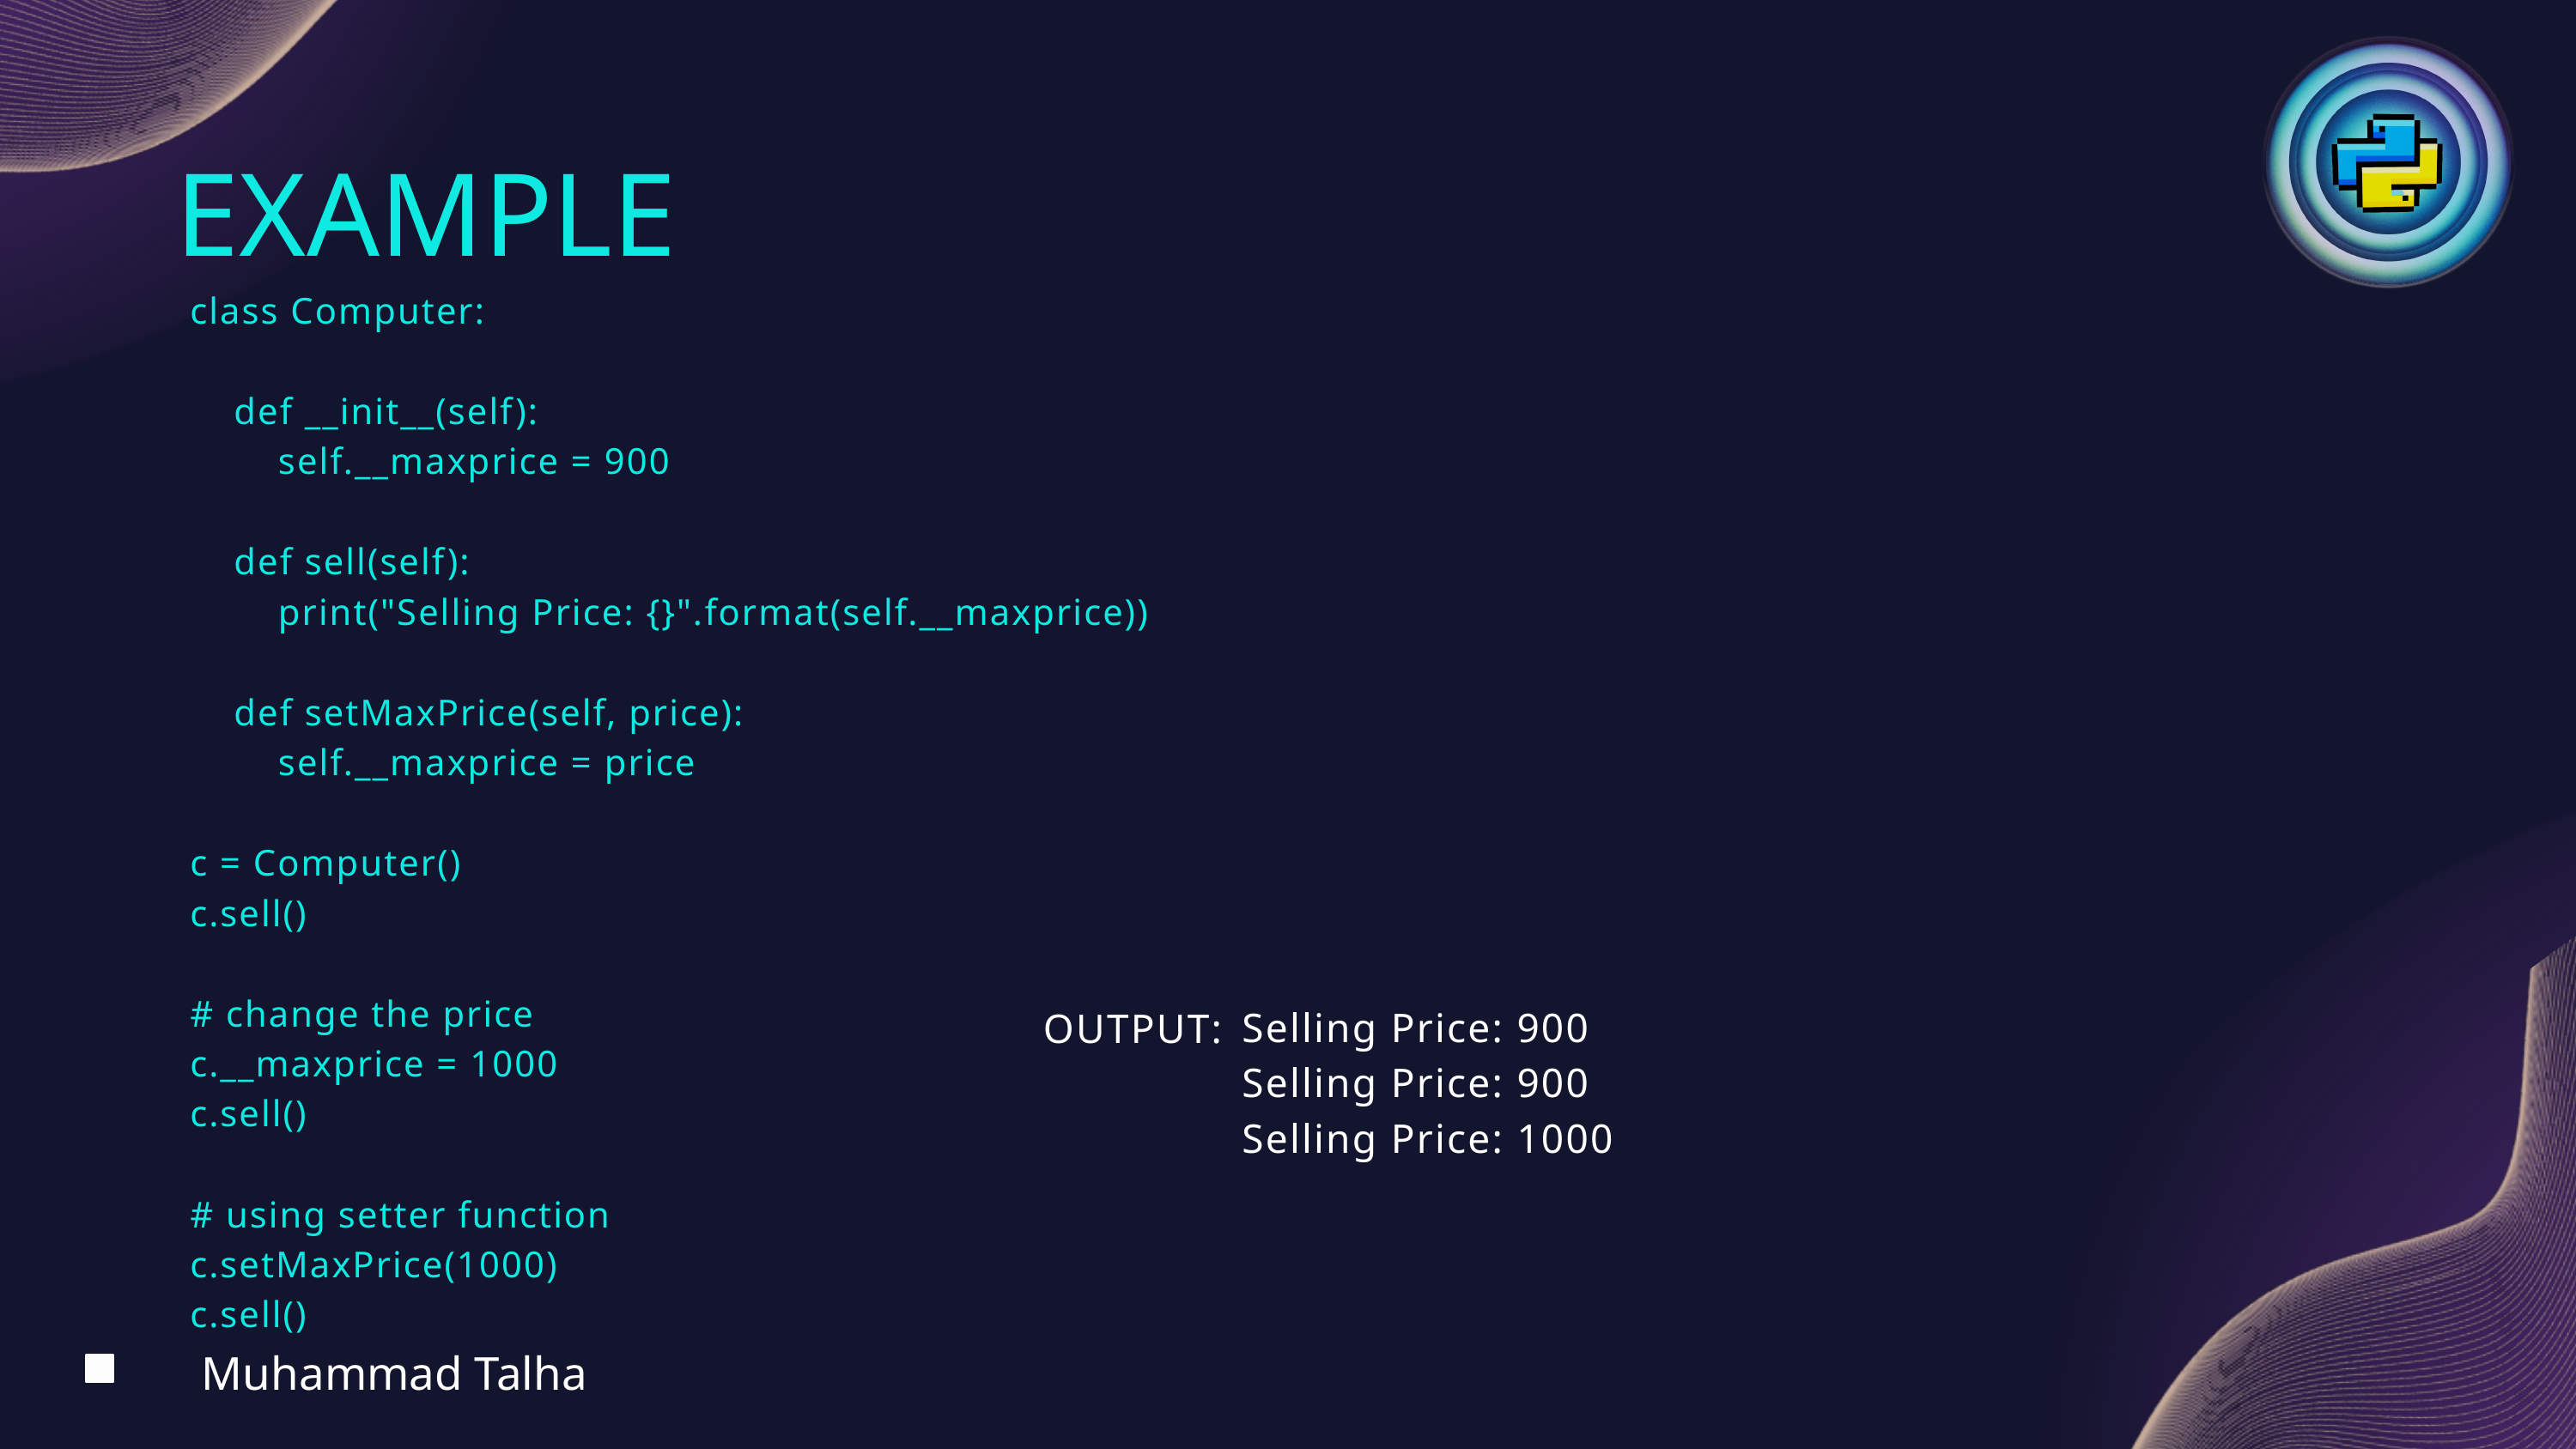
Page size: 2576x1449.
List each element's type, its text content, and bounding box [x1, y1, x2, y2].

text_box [2261, 34, 2516, 289]
text_box OUTPUT: [1042, 996, 1939, 1107]
picture [1816, 630, 2576, 1449]
picture [0, 0, 642, 555]
text_box EXAMPLE [646, 153, 1527, 279]
text_box class Computer: def __init__(self): self.__maxprice = 900 def sell(self): print("Selling Price: {}".format(self.__maxprice)) def setMaxPrice(self, price): self.__maxprice = price c = Computer() c.sell() # change the price c.__maxprice = 1000 c.sell() # using setter function c.setMaxPrice(1000) c.sell() [190, 281, 2043, 1336]
text_box Selling Price: 900 Selling Price: 900 Selling Price: 1000 [1242, 1107, 1939, 1216]
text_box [85, 1347, 667, 1403]
